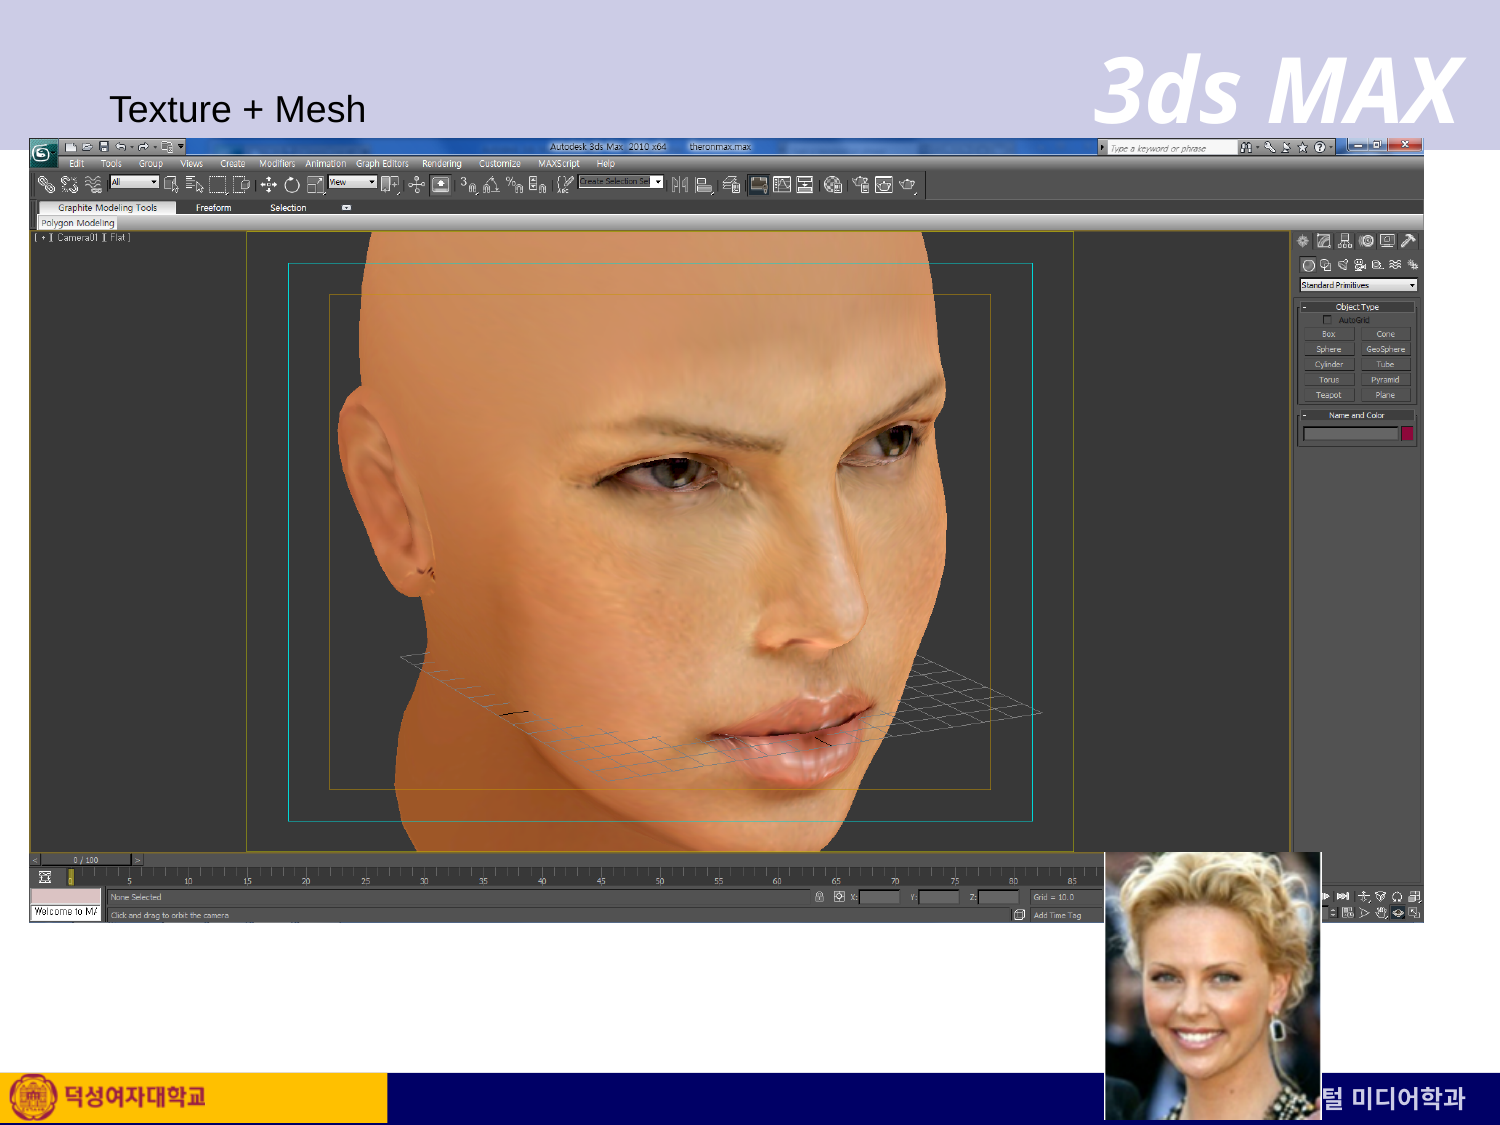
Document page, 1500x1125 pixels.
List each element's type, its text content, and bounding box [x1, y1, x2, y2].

text_box Texture + Mesh [94, 78, 382, 137]
picture [29, 138, 1424, 1120]
picture [0, 1034, 229, 1125]
